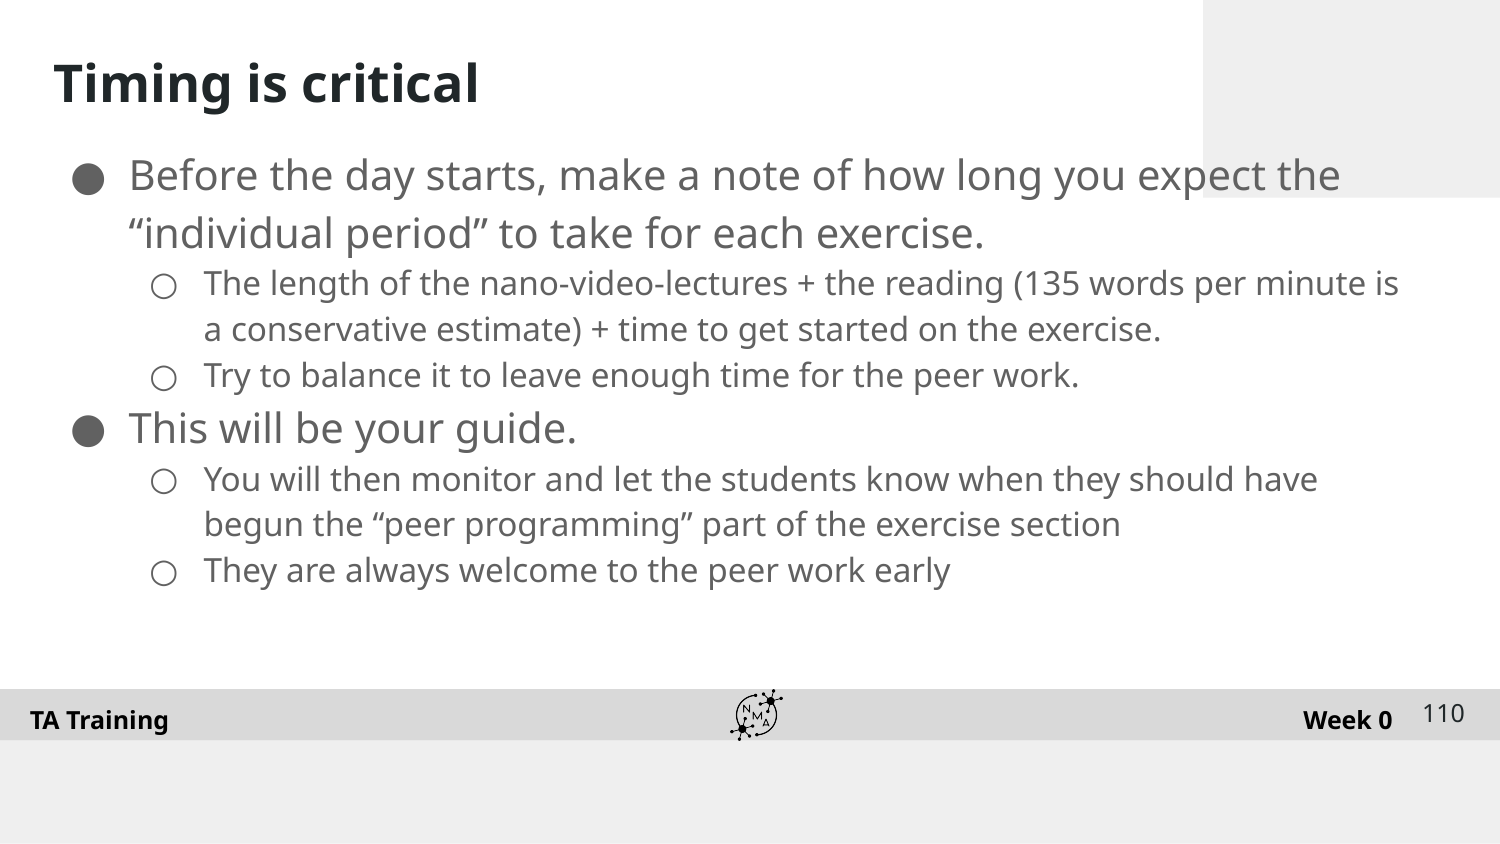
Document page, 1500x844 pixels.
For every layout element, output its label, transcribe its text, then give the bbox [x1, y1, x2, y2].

list Before the day starts, make a note of how long you expect the “individual period” to take for each exercise. The length of the nano-video-lectures + the reading (135 words per minute is a conservative estimate) + time to get started on the exercise. Try to balance it to leave enough time for the peer work. This will be your guide. You will then monitor and let the students know when they should have begun the “peer programming” part of the exercise section They are always welcome to the peer work early [38, 126, 1437, 687]
slide_number ‹#› [1389, 689, 1480, 741]
title Timing is critical [38, 35, 1437, 126]
picture [730, 689, 783, 741]
